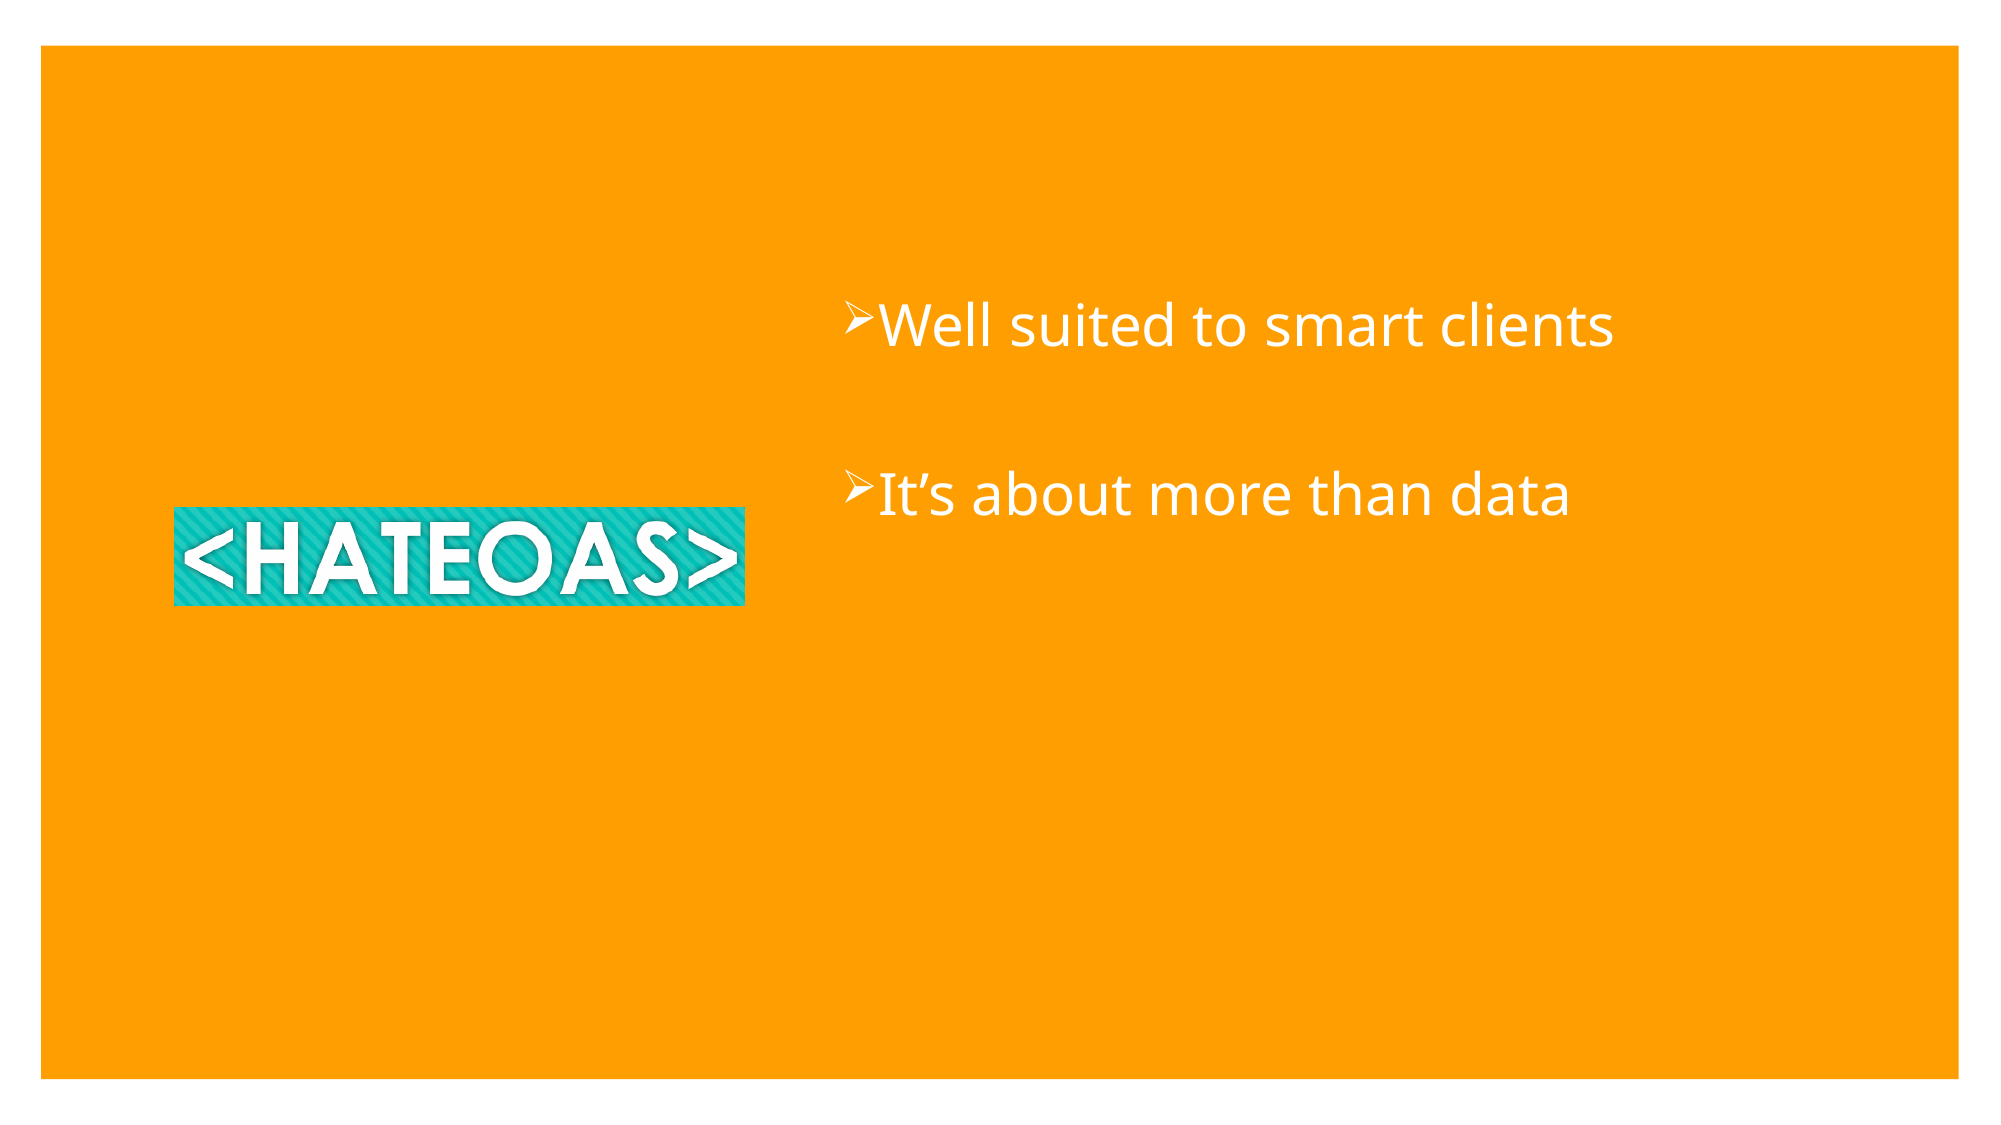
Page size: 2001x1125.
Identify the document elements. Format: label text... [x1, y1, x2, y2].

picture [174, 506, 745, 606]
list Well suited to smart clients It’s about more than data [818, 211, 1807, 1000]
text_box [40, 44, 1960, 1081]
text_box [0, 0, 2000, 1125]
